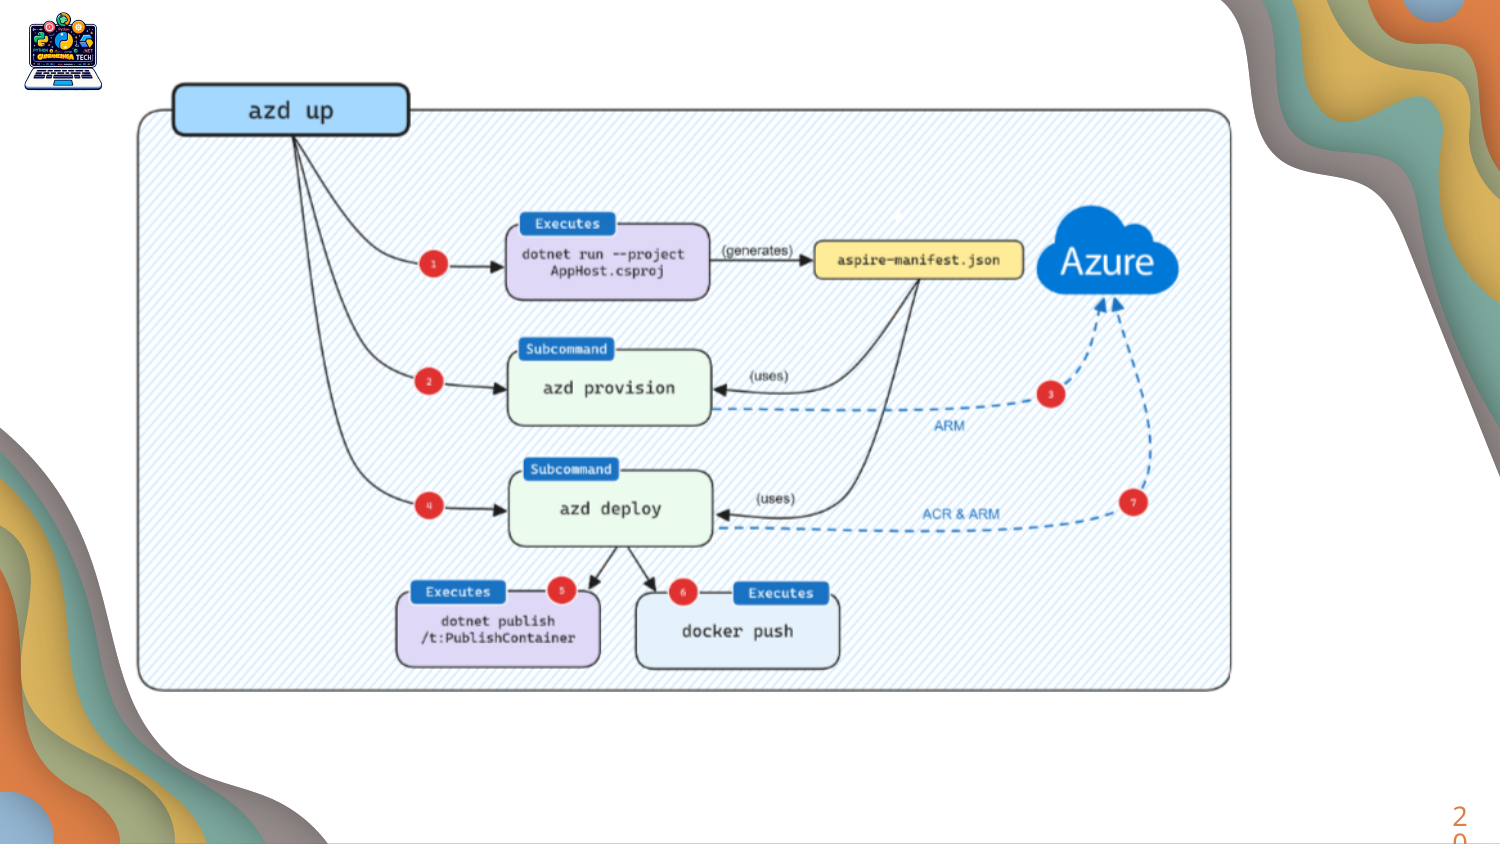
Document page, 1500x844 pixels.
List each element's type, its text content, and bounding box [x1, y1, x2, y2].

slide_number 20 [1452, 792, 1482, 844]
picture [133, 80, 1234, 692]
picture [21, 10, 106, 96]
